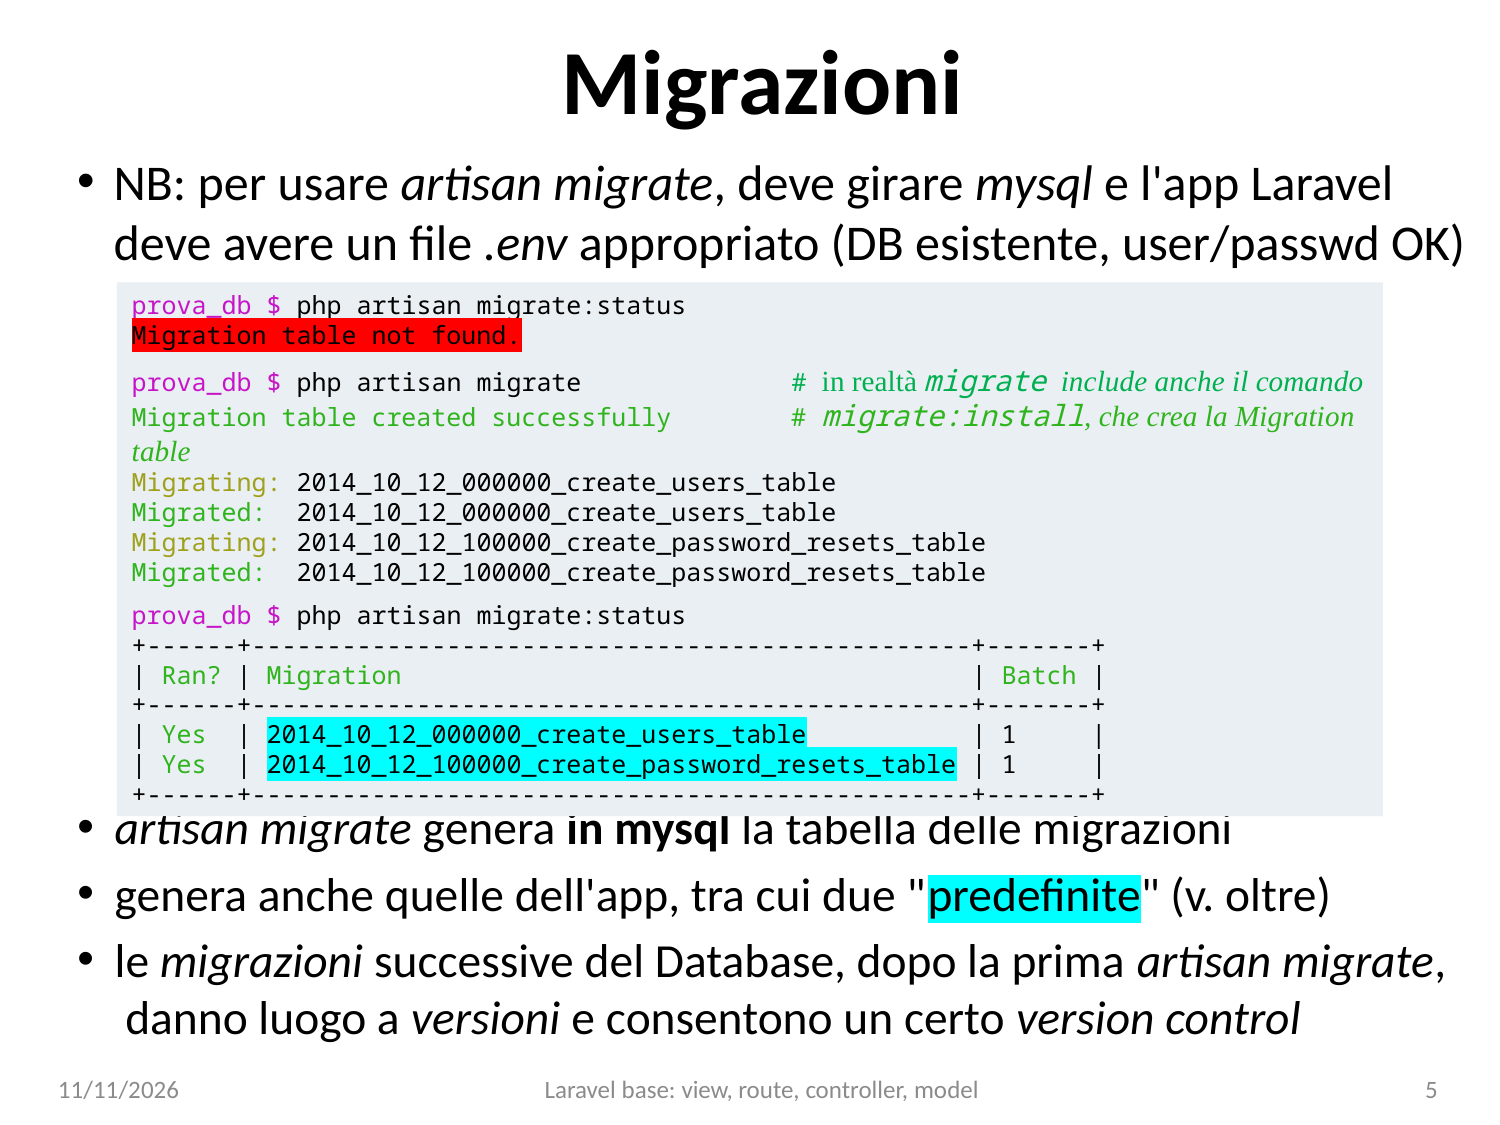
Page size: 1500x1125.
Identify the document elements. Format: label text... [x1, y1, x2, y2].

text_box prova_db $ php artisan migrate:status Migration table not found. prova_db $ php artisan migrate # in realtà migrate include anche il comando Migration table created successfully # migrate:install, che crea la Migration table Migrating: 2014_10_12_000000_create_users_table Migrated: 2014_10_12_000000_create_users_table Migrating: 2014_10_12_100000_create_password_resets_table Migrated: 2014_10_12_100000_create_password_resets_table prova_db $ php artisan migrate:status +------+------------------------------------------------+-------+ | Ran? | Migration | Batch | +------+------------------------------------------------+-------+ | Yes | 2014_10_12_000000_create_users_table | 1 | | Yes | 2014_10_12_100000_create_password_resets_table | 1 | +------+------------------------------------------------+-------+ [116, 282, 1383, 817]
text_box NB: per usare artisan migrate, deve girare mysql e l'app Laravel deve avere un file .env appropriato (DB esistente, user/passwd OK) [62, 143, 1489, 286]
text_box artisan migrate genera in mysql la tabella delle migrazioni genera anche quelle dell'app, tra cui due "predefinite" (v. oltre) le migrazioni successive del Database, dopo la prima artisan migrate, danno luogo a versioni e consentono un certo version control [62, 789, 1462, 1059]
slide_number 5 [1103, 1059, 1453, 1119]
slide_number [42, 1058, 393, 1119]
title Migrazioni [58, 11, 1467, 144]
footer Laravel base: view, route, controller, model [524, 1059, 1000, 1119]
